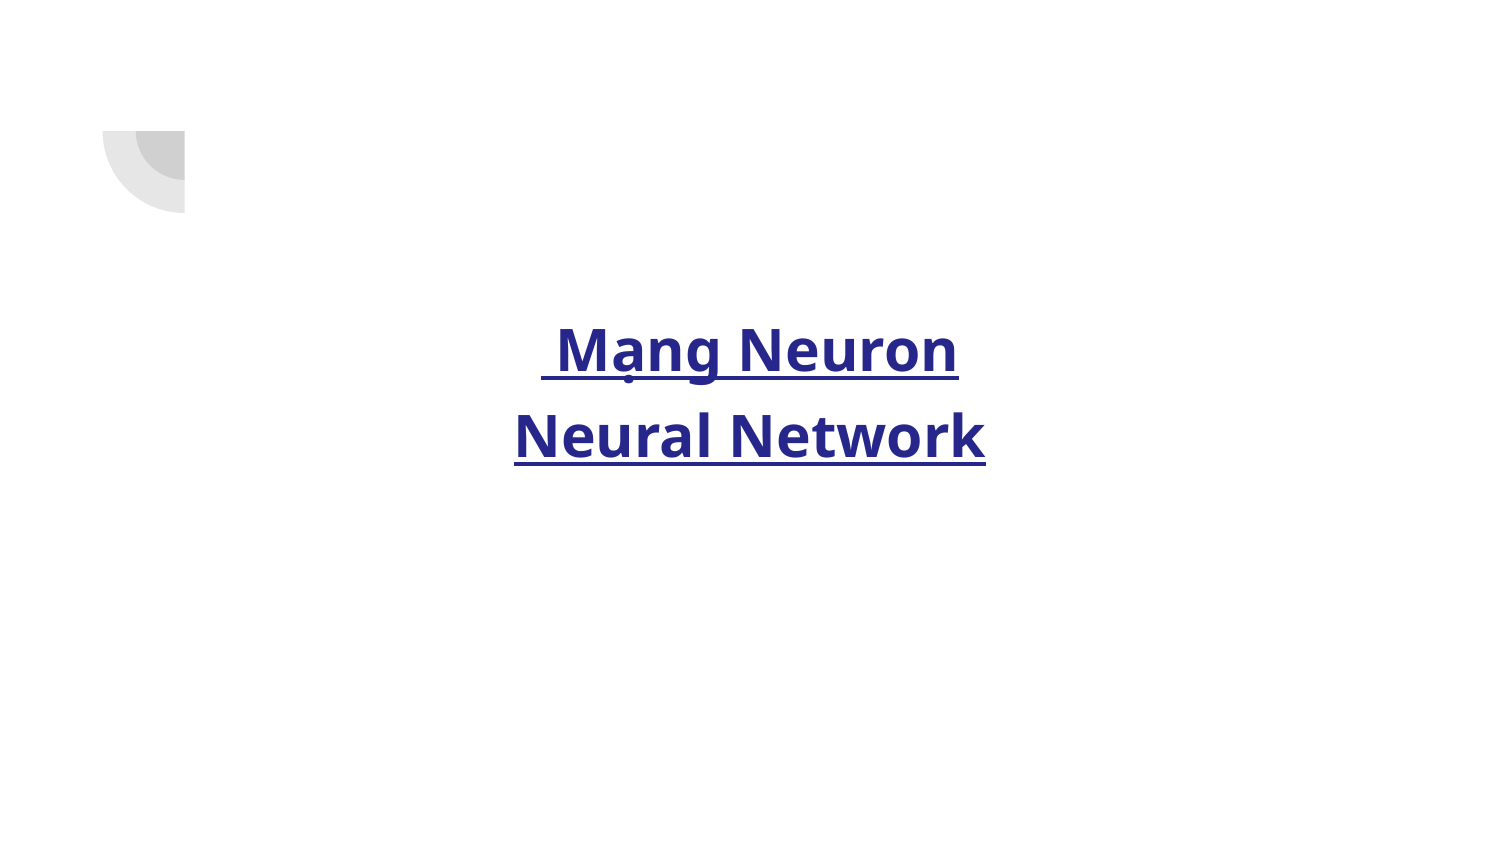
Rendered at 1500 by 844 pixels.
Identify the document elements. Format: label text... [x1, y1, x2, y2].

title Mạng Neuron Neural Network [173, 313, 1327, 478]
